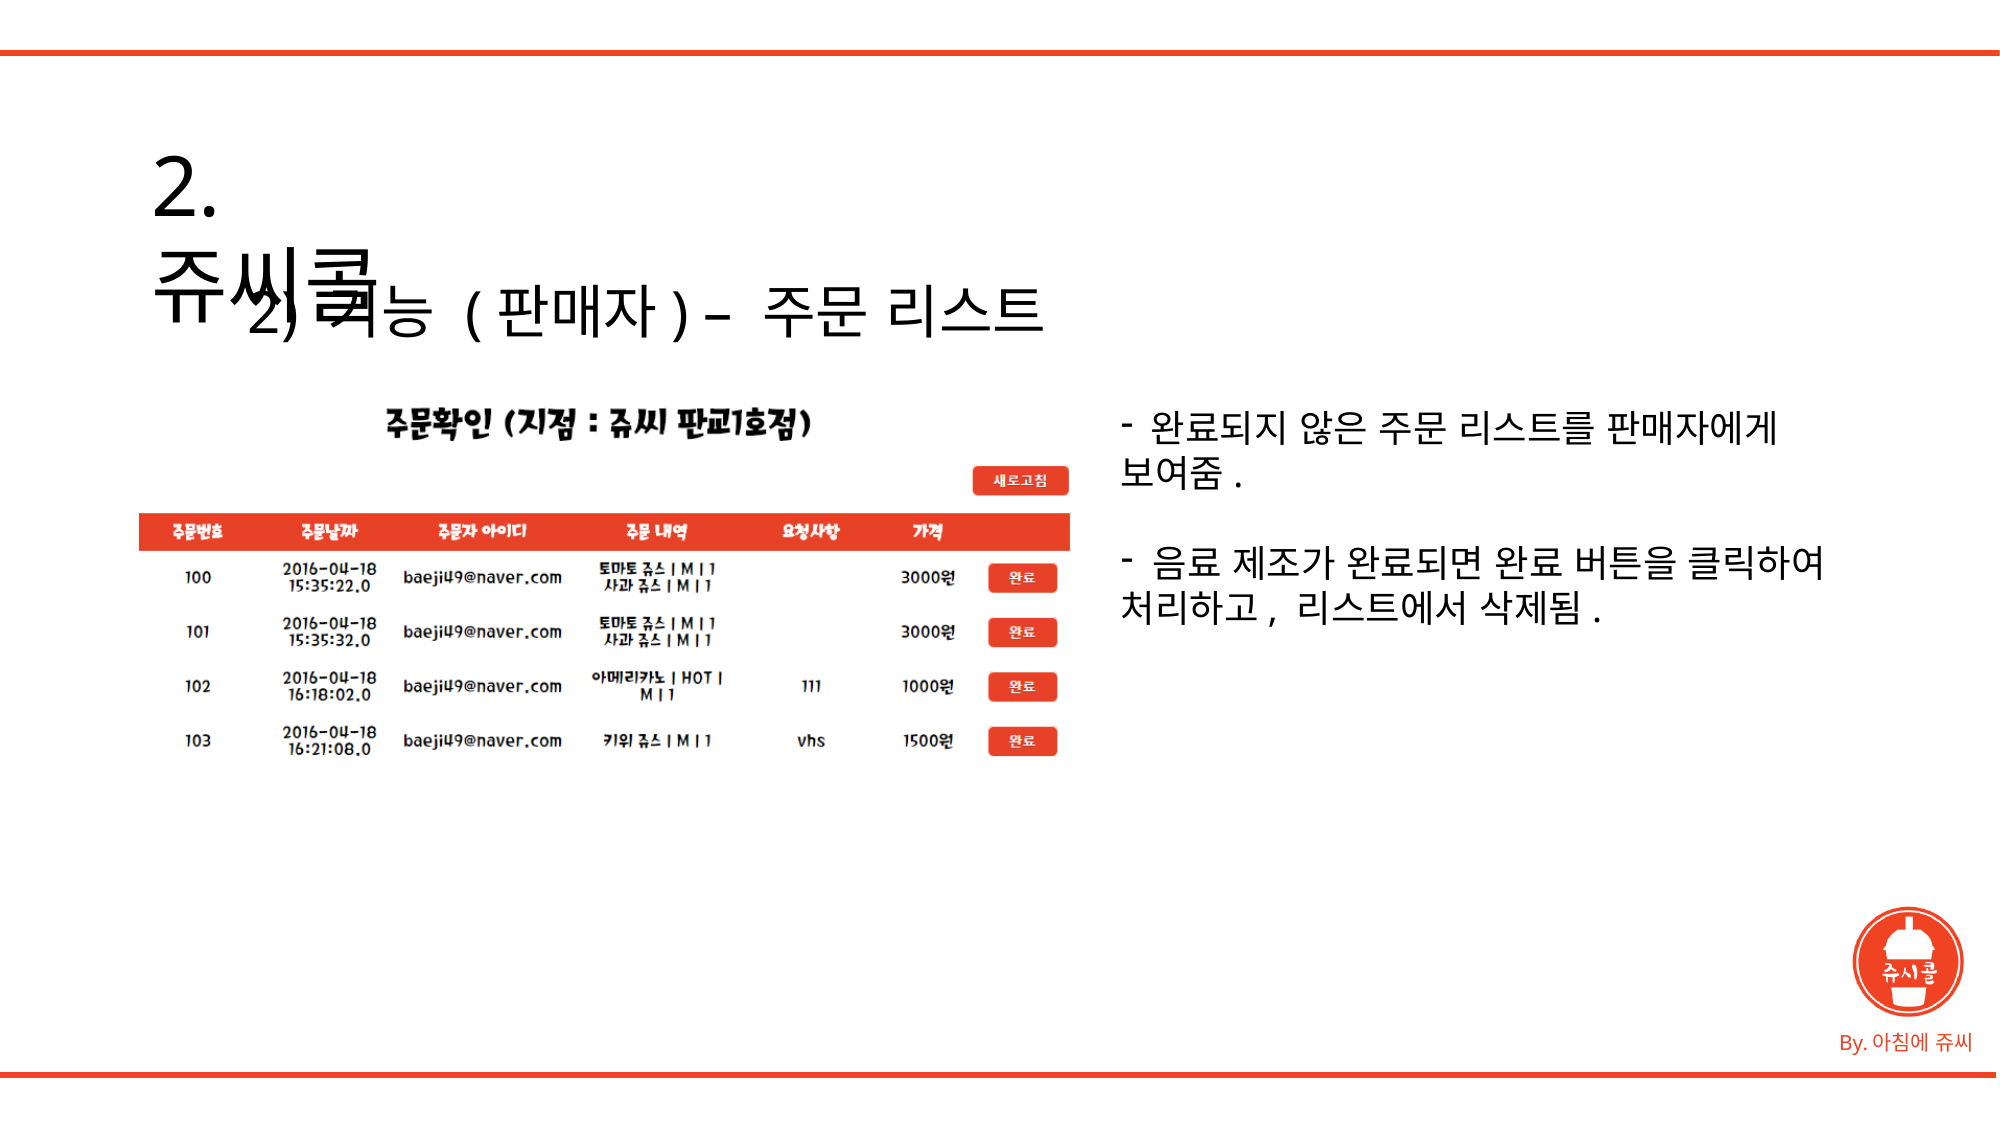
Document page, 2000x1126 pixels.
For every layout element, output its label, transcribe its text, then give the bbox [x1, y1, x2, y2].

text_box 완료되지 않은 주문 리스트를 판매자에게 보여줌. 음료 제조가 완료되면 완료 버튼을 클릭하여 처리하고, 리스트에서 삭제됨. [1106, 397, 1851, 637]
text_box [136, 126, 1768, 479]
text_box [1824, 893, 1993, 1063]
picture [139, 397, 1071, 776]
